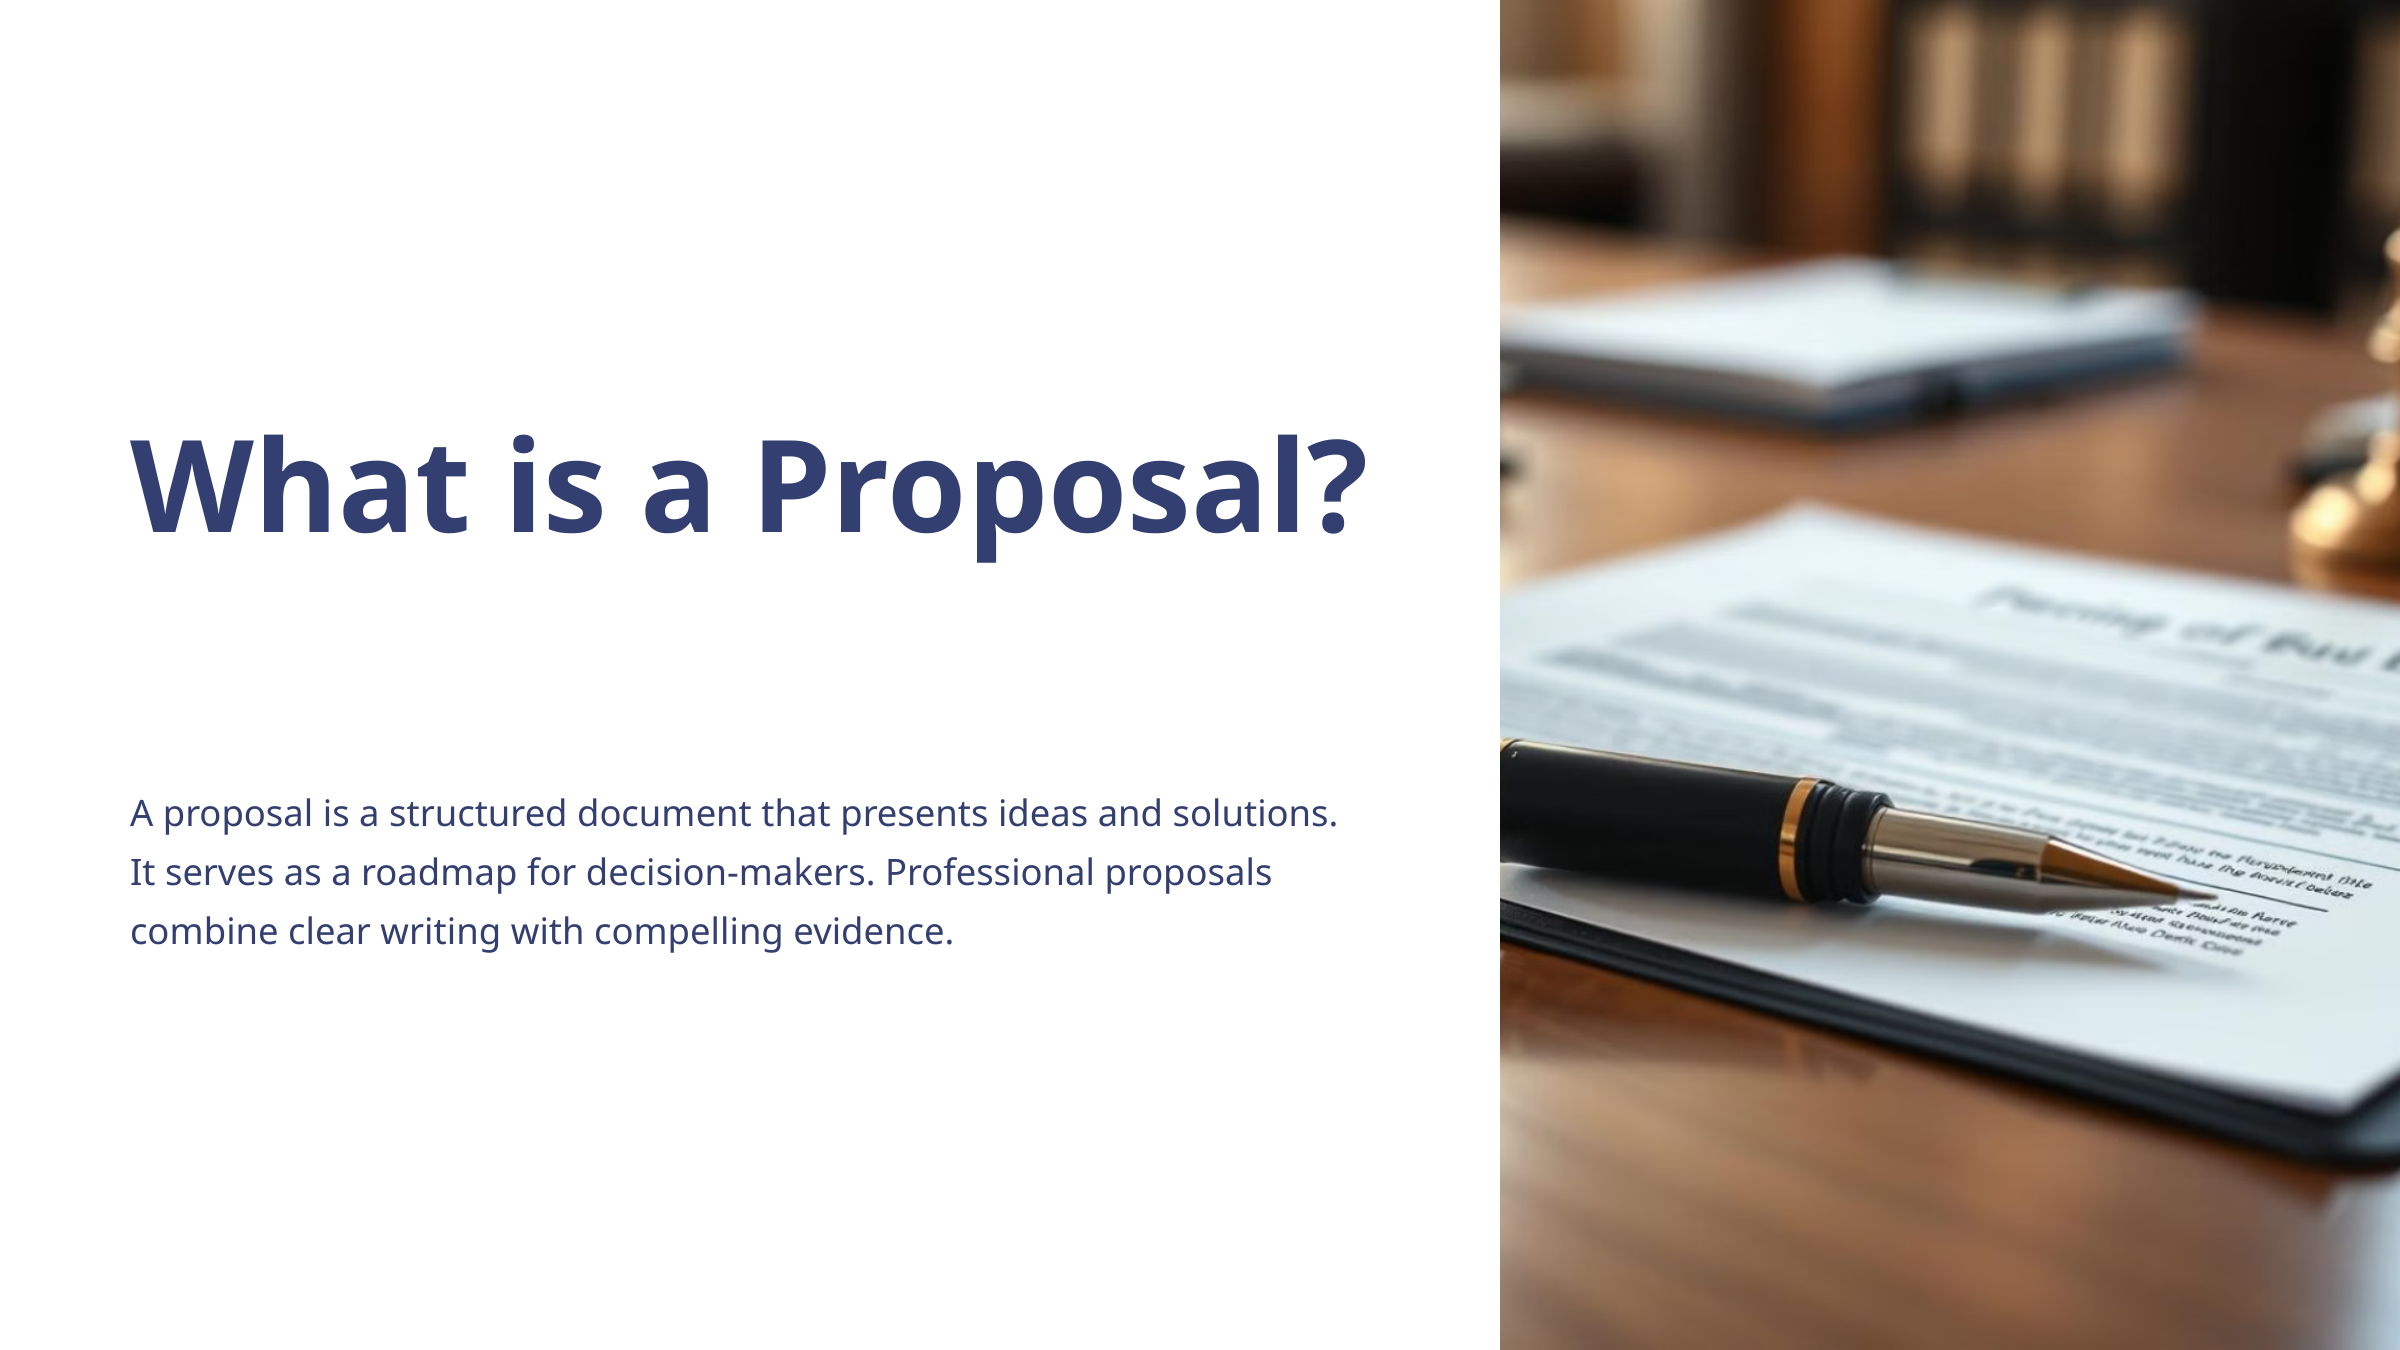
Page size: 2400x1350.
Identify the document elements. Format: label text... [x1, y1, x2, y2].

picture [1499, 0, 2400, 1350]
text_box A proposal is a structured document that presents ideas and solutions. It serves as a roadmap for decision-makers. Professional proposals combine clear writing with compelling evidence. [130, 773, 1370, 953]
text_box What is a Proposal? [130, 397, 1370, 719]
